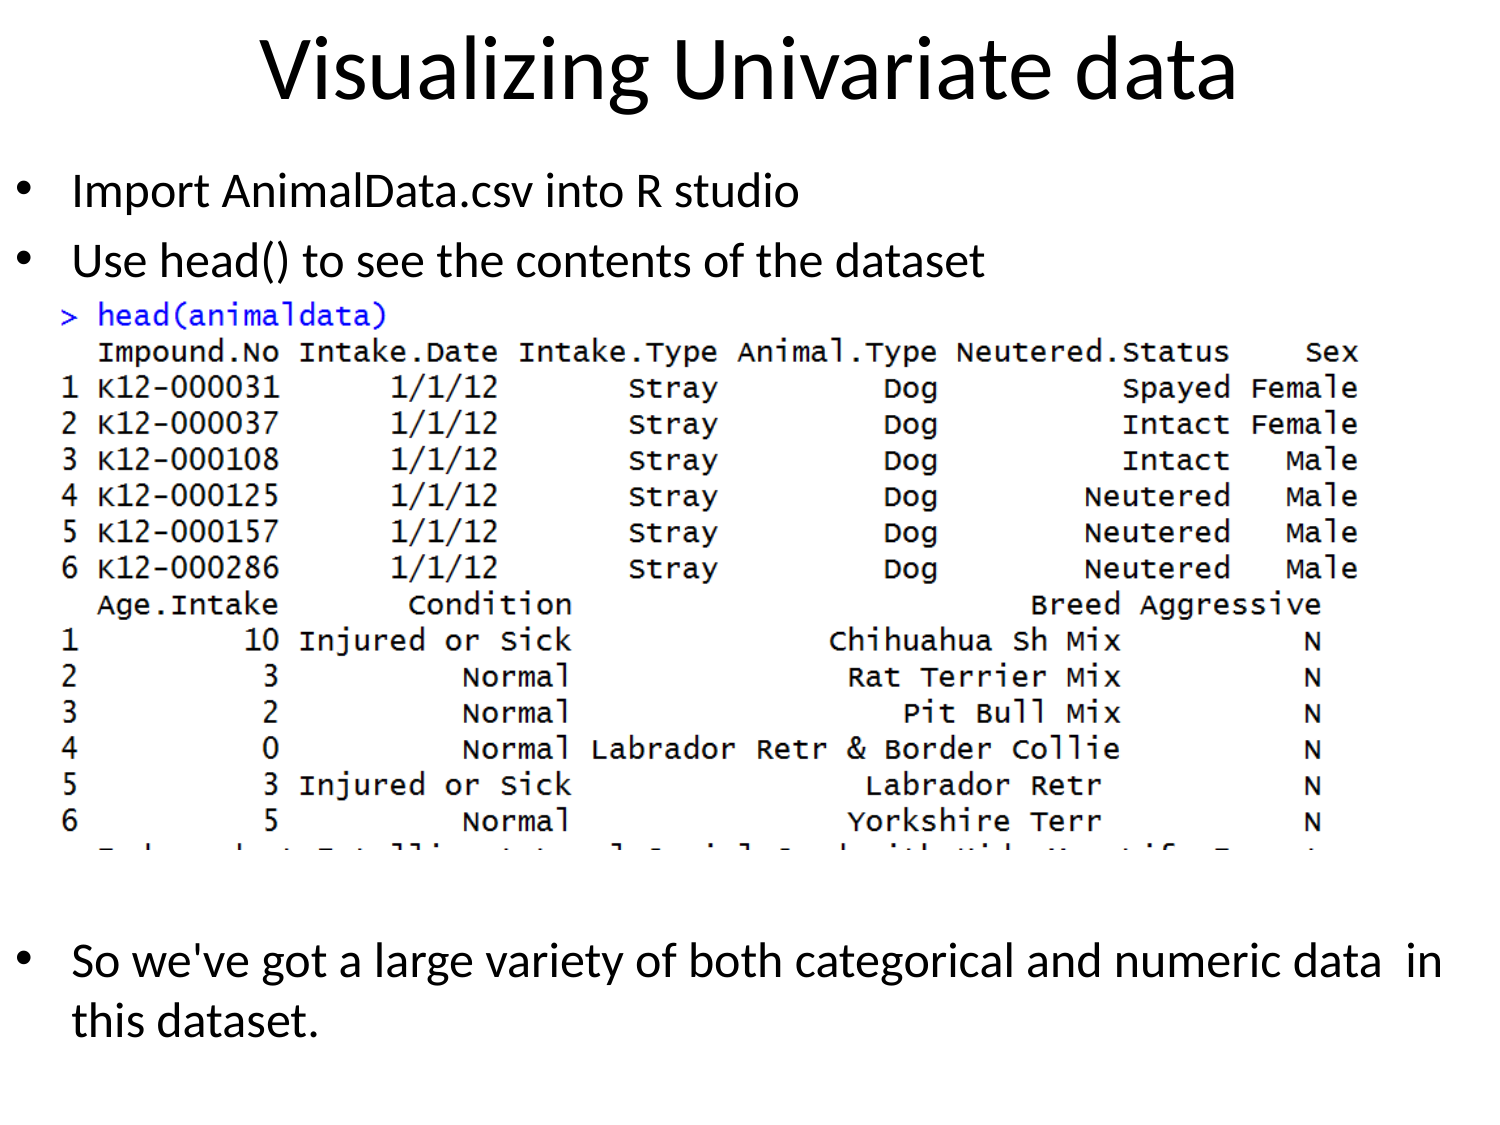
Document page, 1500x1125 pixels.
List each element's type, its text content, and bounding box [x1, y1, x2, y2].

title Visualizing Univariate data [75, 0, 1425, 125]
list Import AnimalData.csv into R studio Use head() to see the contents of the dataset So we've got a large variety of both categorical and numeric data in this dataset. [0, 149, 1500, 1125]
picture [49, 299, 1413, 851]
